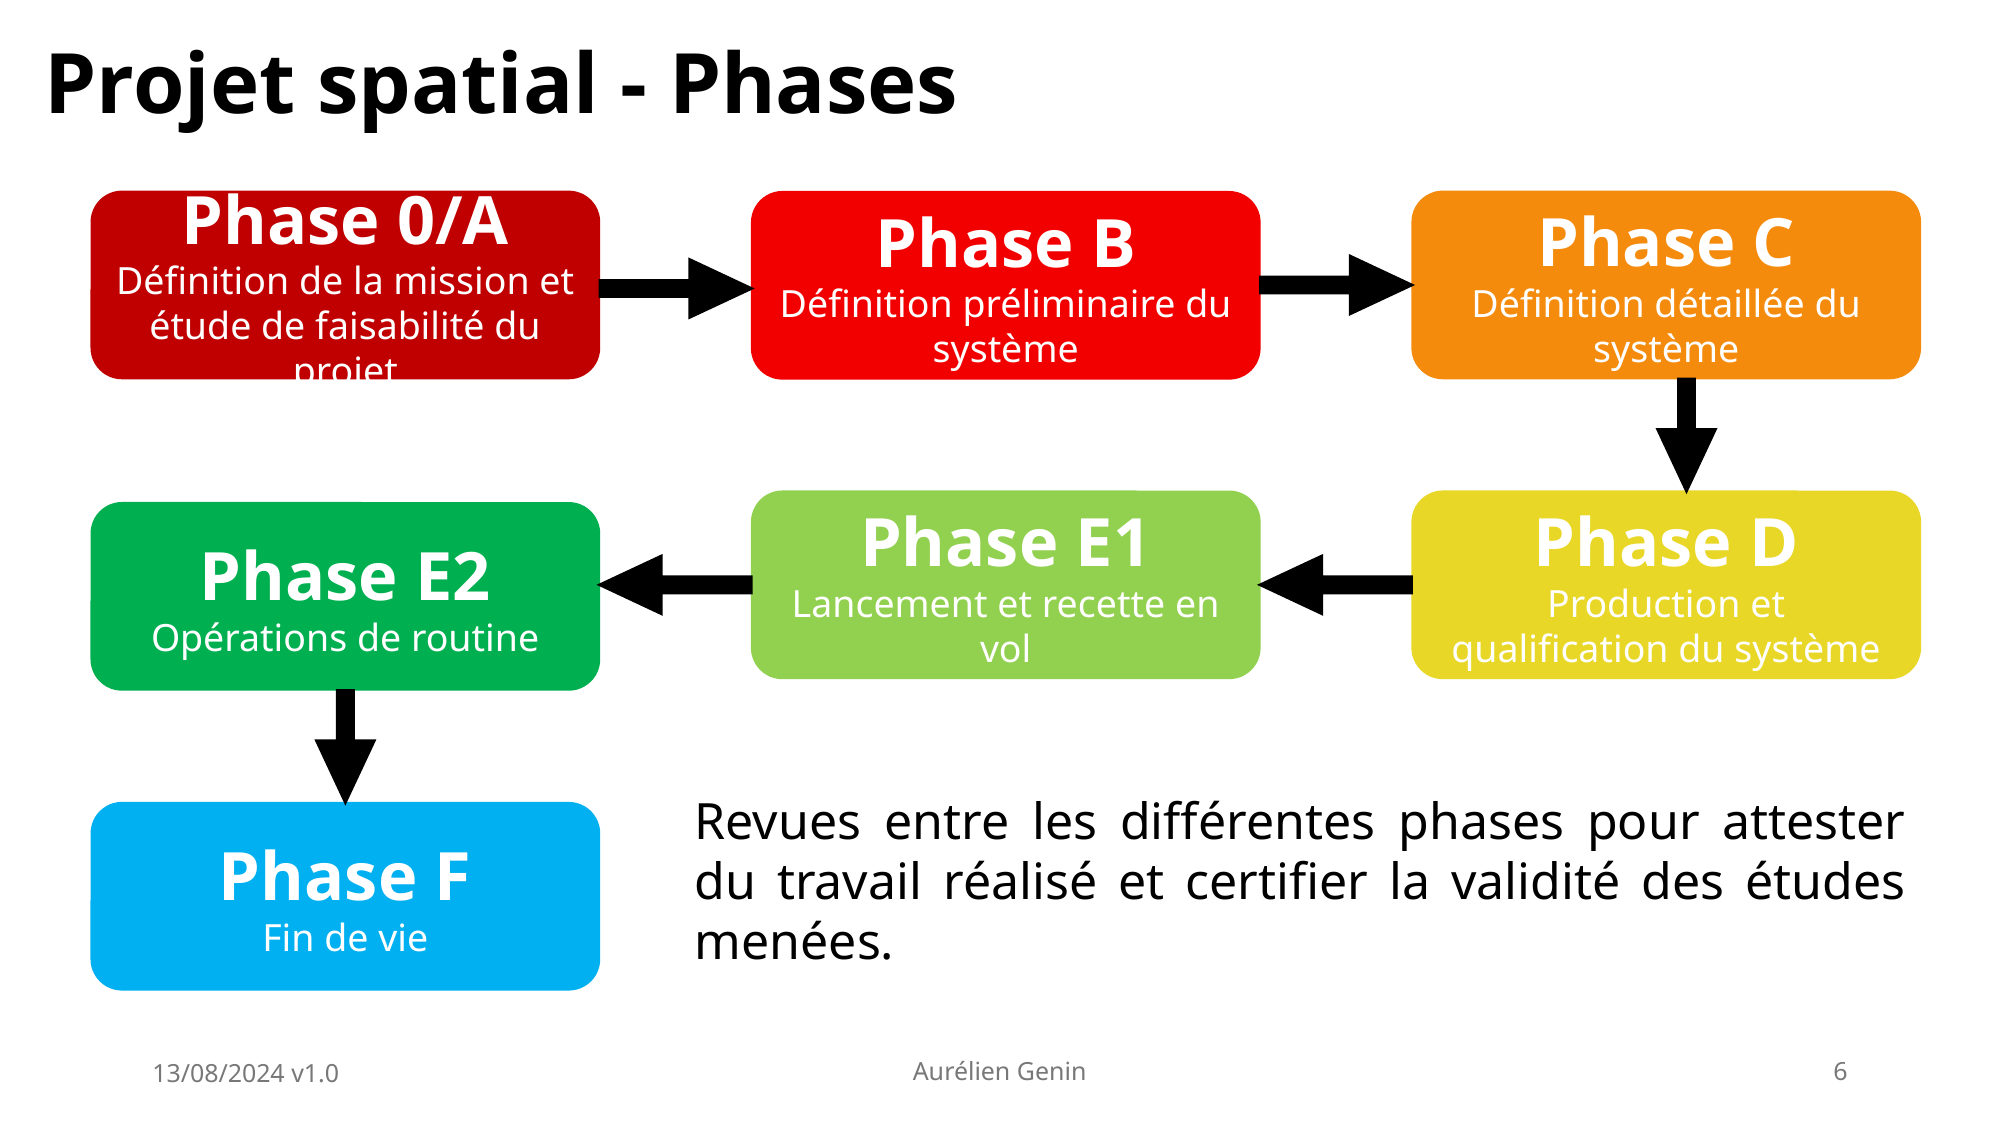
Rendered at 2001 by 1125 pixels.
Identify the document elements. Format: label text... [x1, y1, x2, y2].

text_box Projet spatial - Phases [30, 22, 1898, 138]
text_box [1257, 553, 1413, 616]
text_box [596, 553, 753, 616]
text_box Revues entre les différentes phases pour attester du travail réalisé et certifier la validité des études menées. [679, 782, 1922, 977]
text_box Phase B Définition préliminaire du système [749, 189, 1263, 382]
text_box [1655, 377, 1718, 495]
text_box Phase 0/A Définition de la mission et étude de faisabilité du projet [88, 189, 602, 381]
text_box Phase C Définition détaillée du système [1409, 189, 1923, 381]
text_box [1259, 253, 1416, 316]
footer Aurélien Genin [662, 1042, 1338, 1103]
text_box [314, 689, 377, 806]
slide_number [137, 1042, 588, 1103]
text_box Phase E1 Lancement et recette en vol [749, 488, 1263, 681]
text_box Phase F Fin de vie [88, 800, 602, 993]
slide_number 6 [1412, 1042, 1863, 1103]
text_box Phase D Production et qualification du système [1409, 488, 1923, 681]
text_box [598, 257, 755, 320]
text_box Phase E2 Opérations de routine [88, 500, 602, 693]
